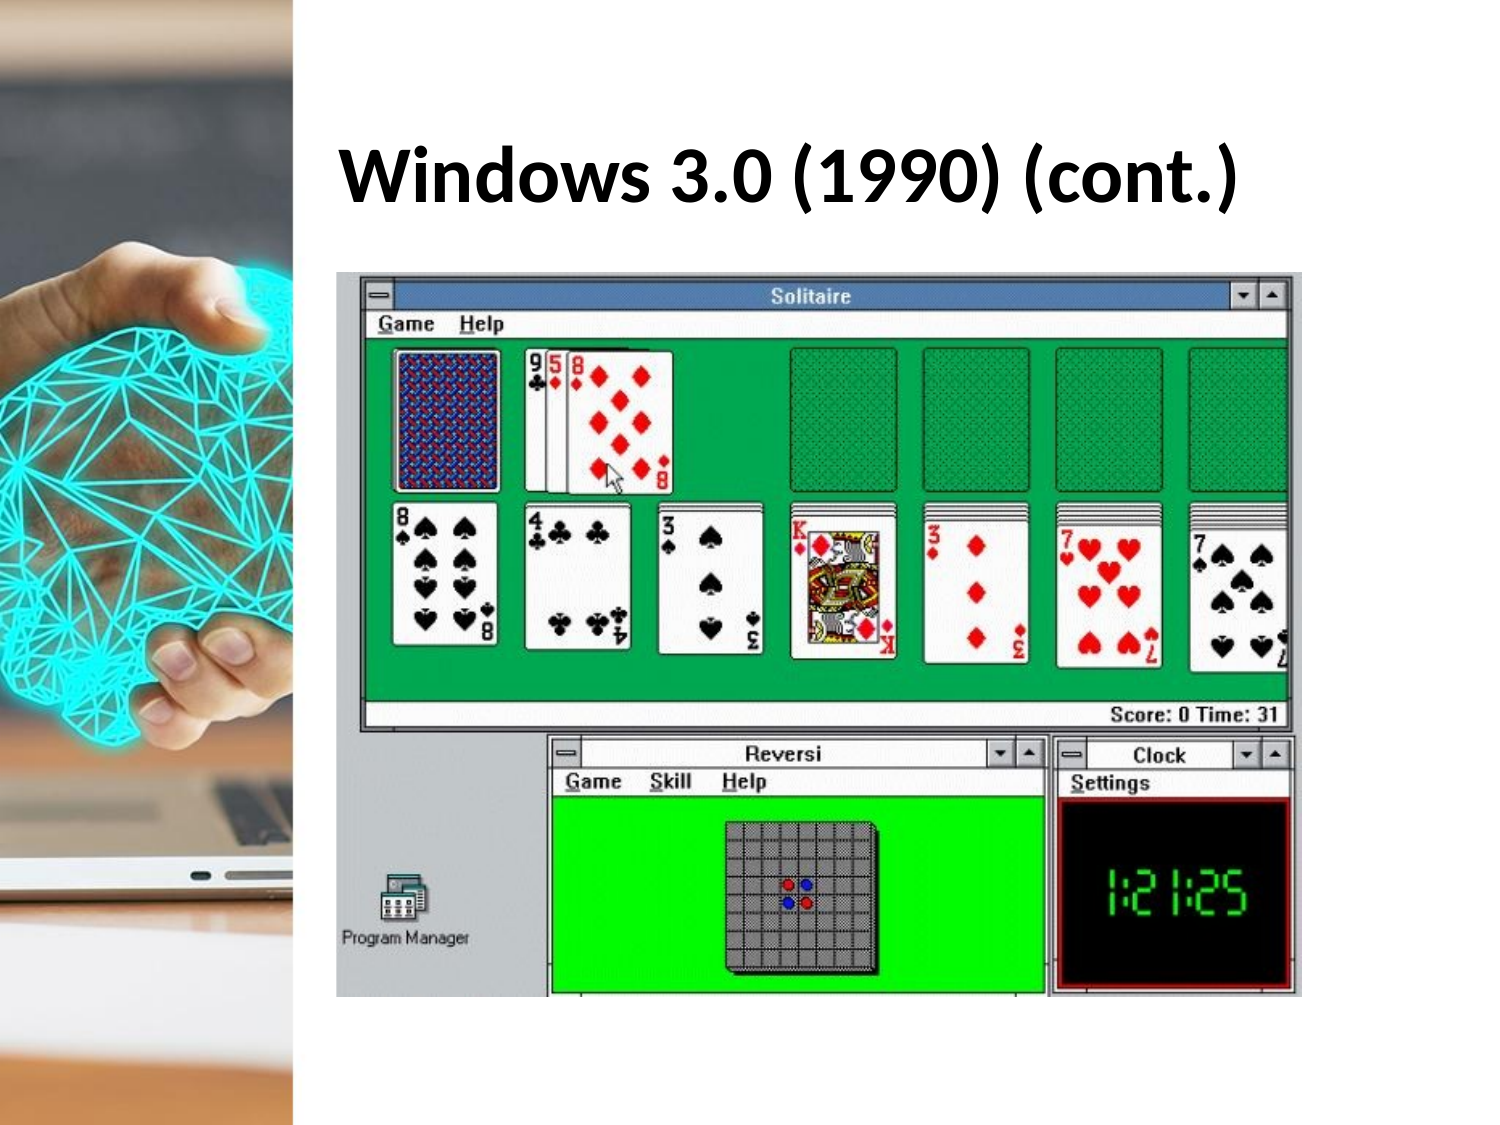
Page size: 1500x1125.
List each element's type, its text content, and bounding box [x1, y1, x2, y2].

title Windows 3.0 (1990) (cont.) [336, 74, 1317, 265]
picture [0, 0, 1500, 1125]
text_box [336, 272, 1302, 997]
